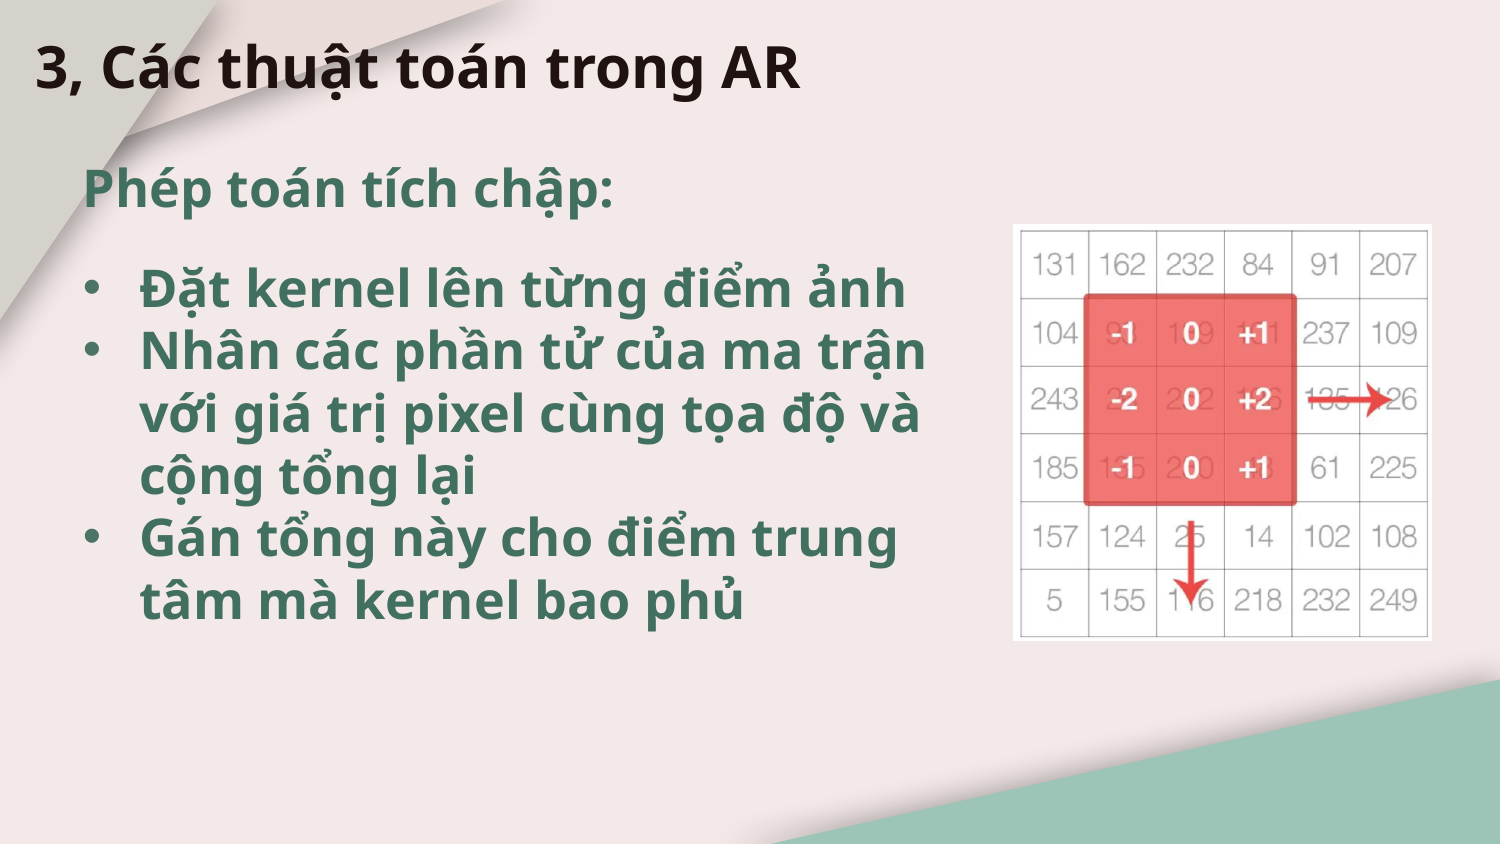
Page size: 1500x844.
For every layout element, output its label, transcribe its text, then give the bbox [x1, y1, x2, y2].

text_box Phép toán tích chập: Đặt kernel lên từng điểm ảnh Nhân các phần tử của ma trận với giá trị pixel cùng tọa độ và cộng tổng lại Gán tổng này cho điểm trung tâm mà kernel bao phủ [68, 147, 985, 638]
text_box 3, Các thuật toán trong AR [20, 23, 912, 108]
text_box [770, 679, 1500, 844]
picture [1013, 223, 1433, 641]
